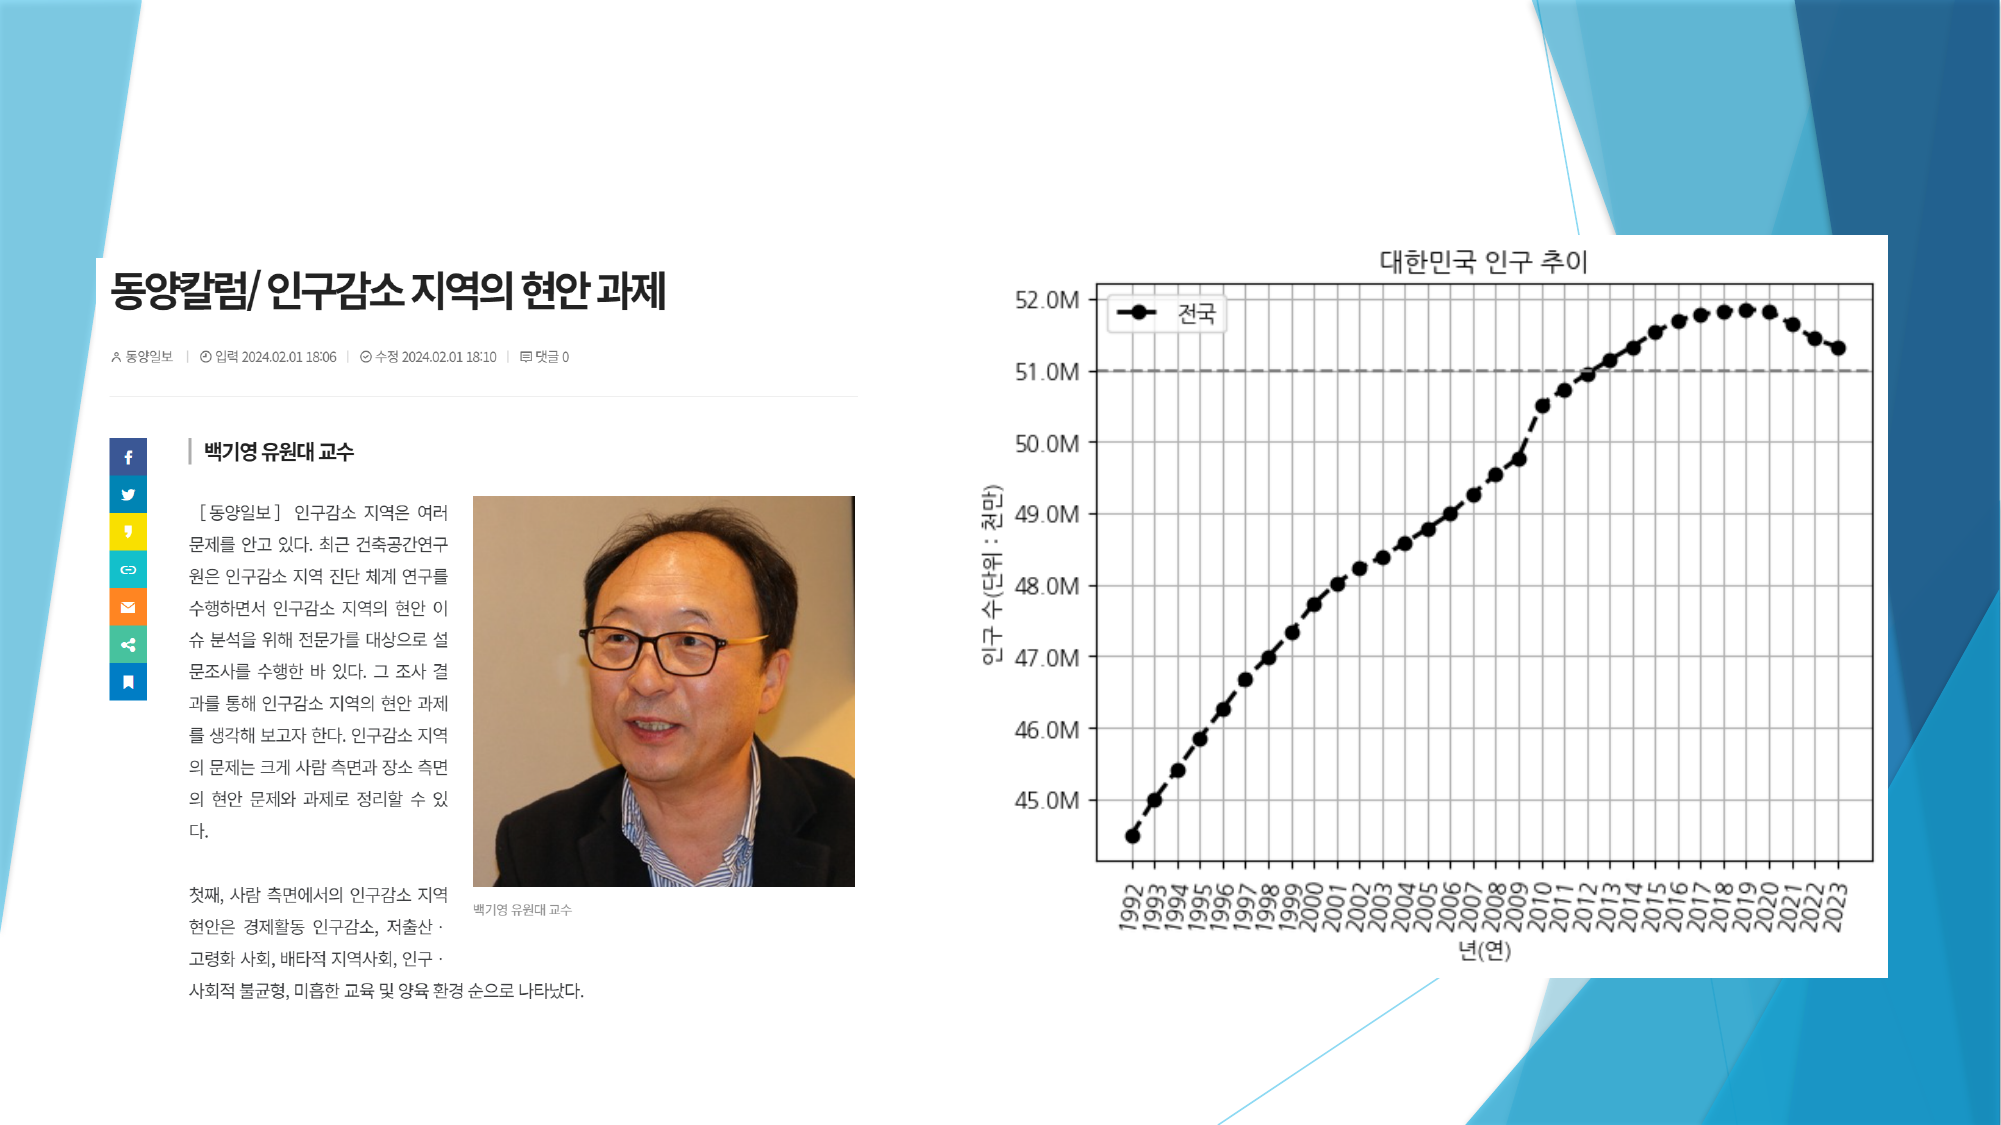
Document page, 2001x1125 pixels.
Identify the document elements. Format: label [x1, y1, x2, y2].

picture [968, 234, 1889, 978]
picture [96, 257, 859, 1011]
